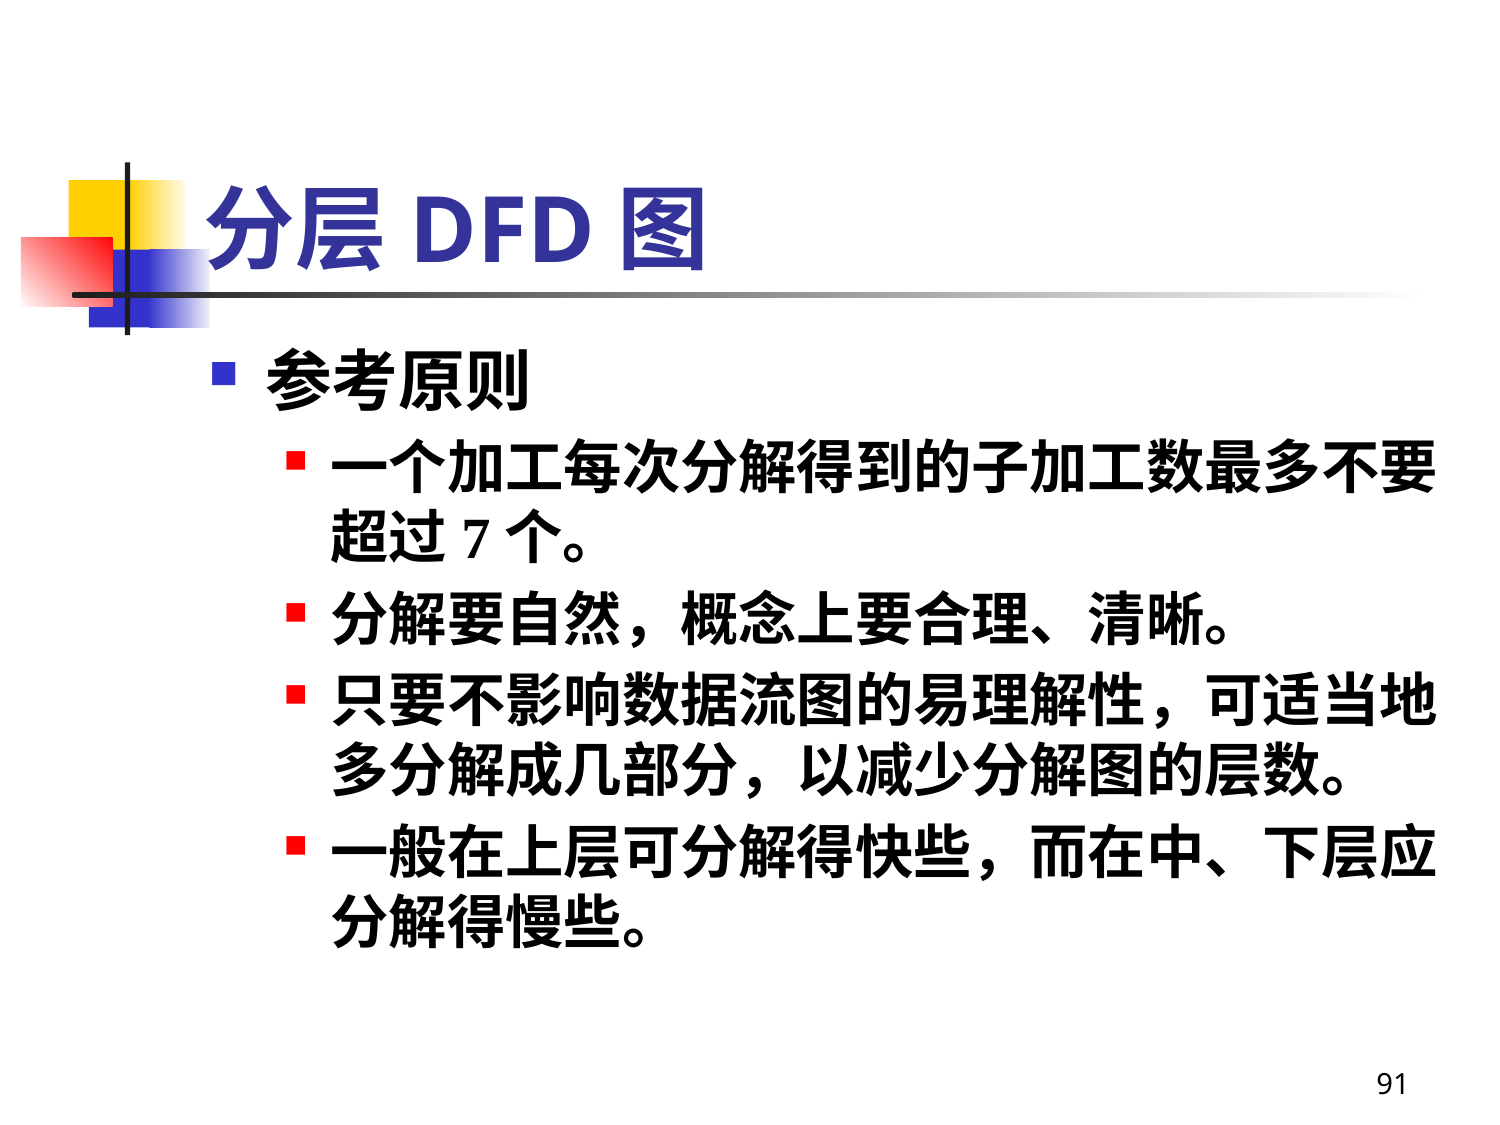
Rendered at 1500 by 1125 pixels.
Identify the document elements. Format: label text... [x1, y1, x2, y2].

title 分层DFD图 [188, 101, 1468, 289]
list 参考原则 一个加工每次分解得到的子加工数最多不要超过7个。 分解要自然，概念上要合理、清晰。 只要不影响数据流图的易理解性，可适当地多分解成几部分，以减少分解图的层数。 一般在上层可分解得快些，而在中、下层应分解得慢些。 [193, 331, 1469, 1006]
slide_number 91 [1112, 1037, 1425, 1113]
